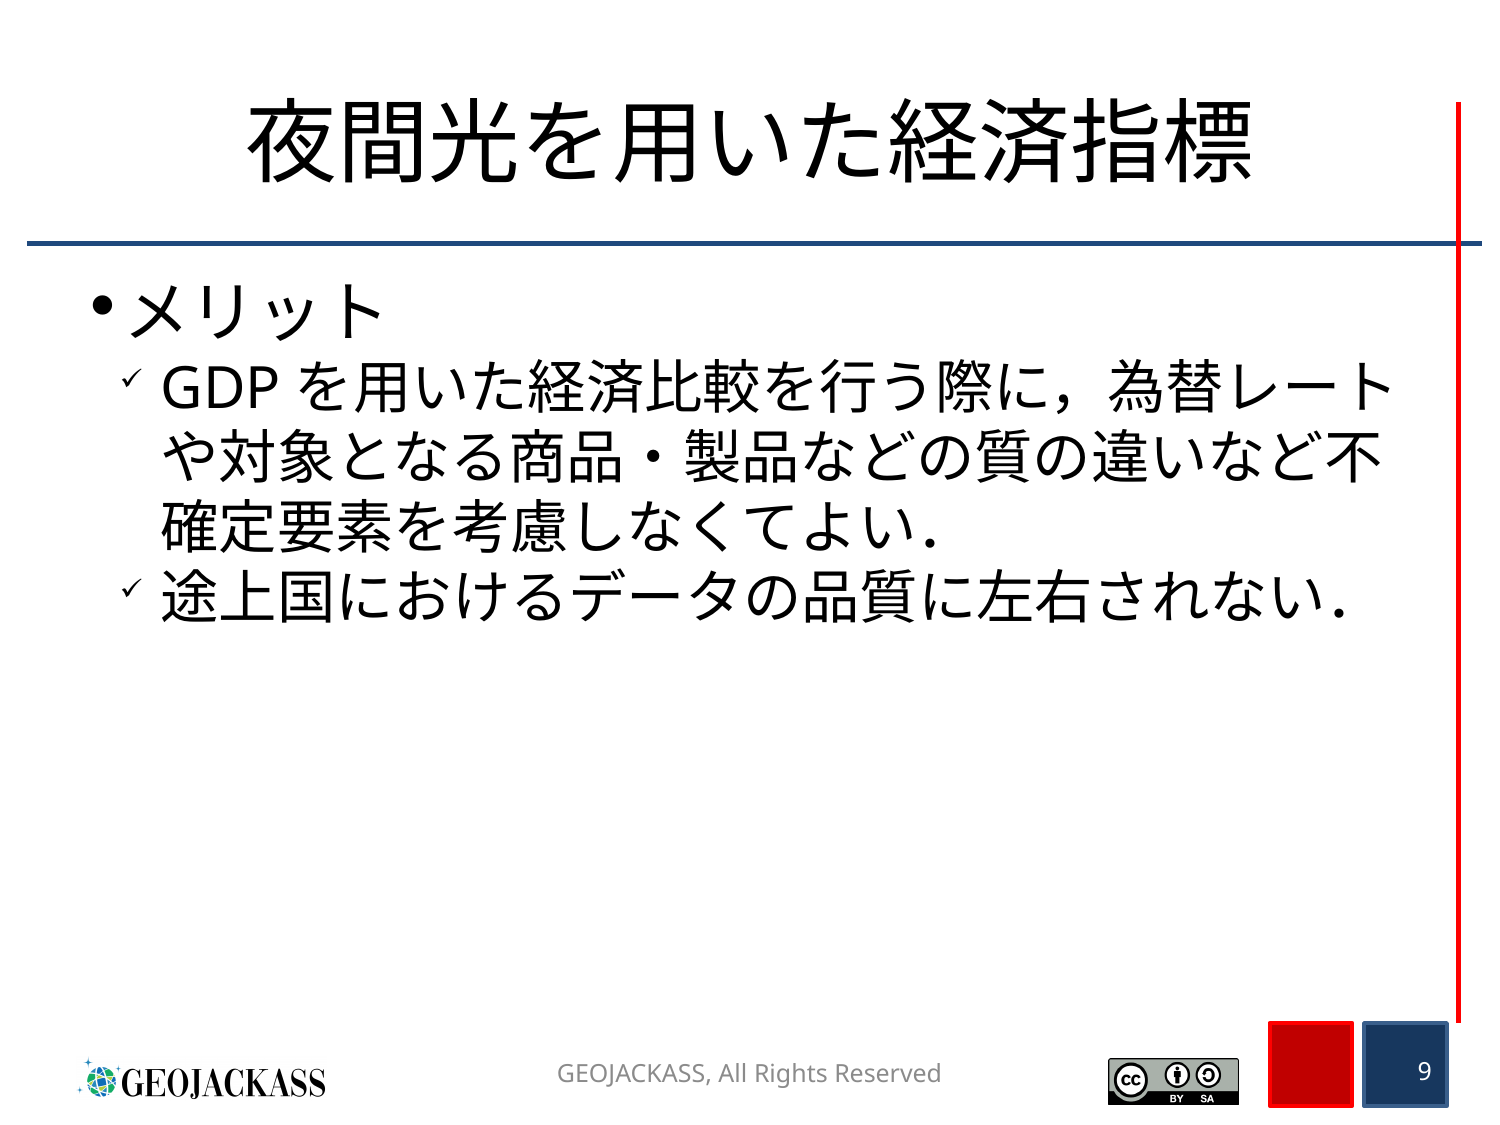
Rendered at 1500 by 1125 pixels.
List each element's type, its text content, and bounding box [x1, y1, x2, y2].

picture [1108, 1058, 1239, 1105]
title 夜間光を用いた経済指標 [75, 45, 1425, 233]
footer GEOJACKASS, All Rights Reserved [512, 1042, 988, 1103]
list メリット GDPを用いた経済比較を行う際に，為替レートや対象となる商品・製品などの質の違いなど不確定要素を考慮しなくてよい． 途上国におけるデータの品質に左右されない． [75, 262, 1425, 1005]
picture [76, 1056, 327, 1101]
